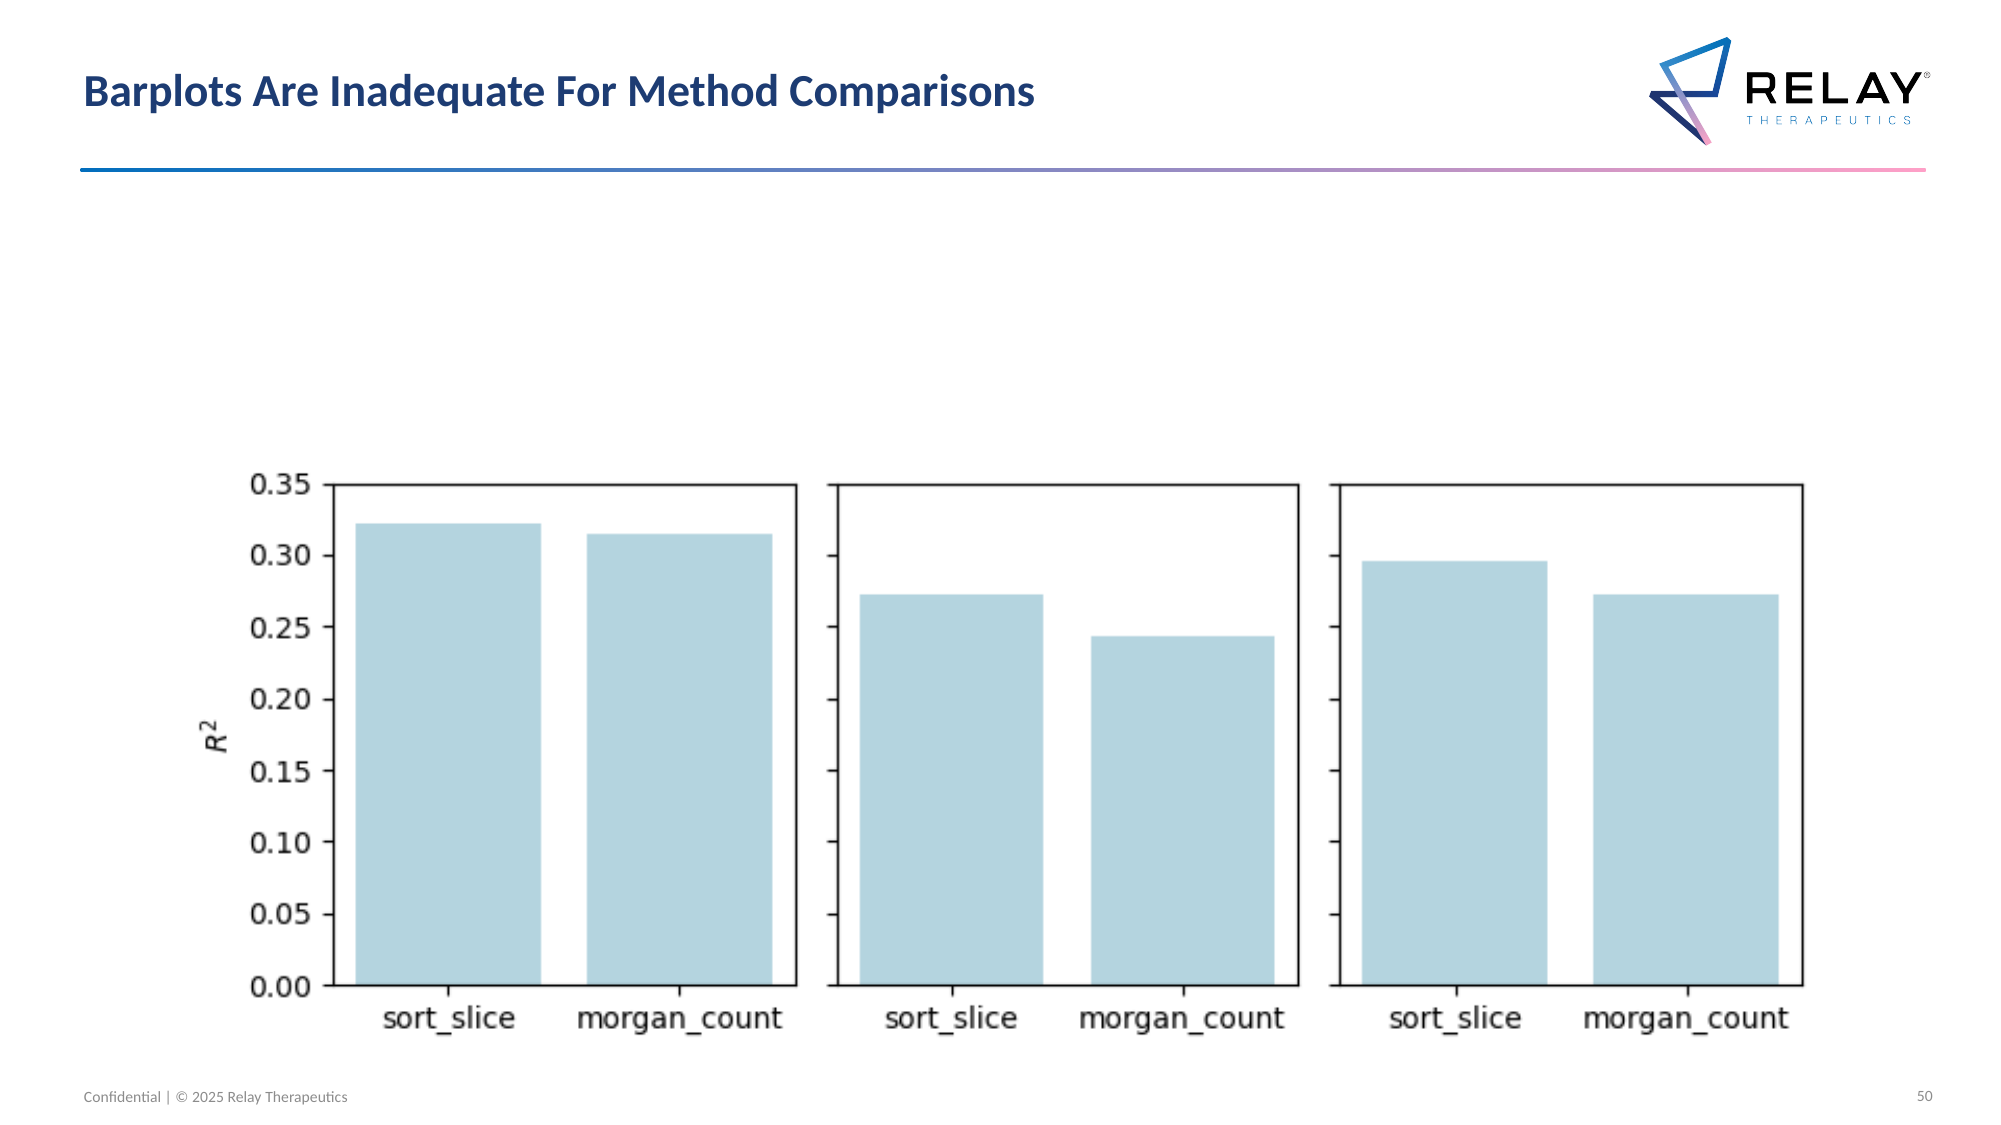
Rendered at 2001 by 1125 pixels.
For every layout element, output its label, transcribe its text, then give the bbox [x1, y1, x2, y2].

picture [1645, 29, 1936, 155]
title Barplots Are Inadequate For Method Comparisons [68, 6, 1645, 170]
picture [176, 451, 1824, 1057]
